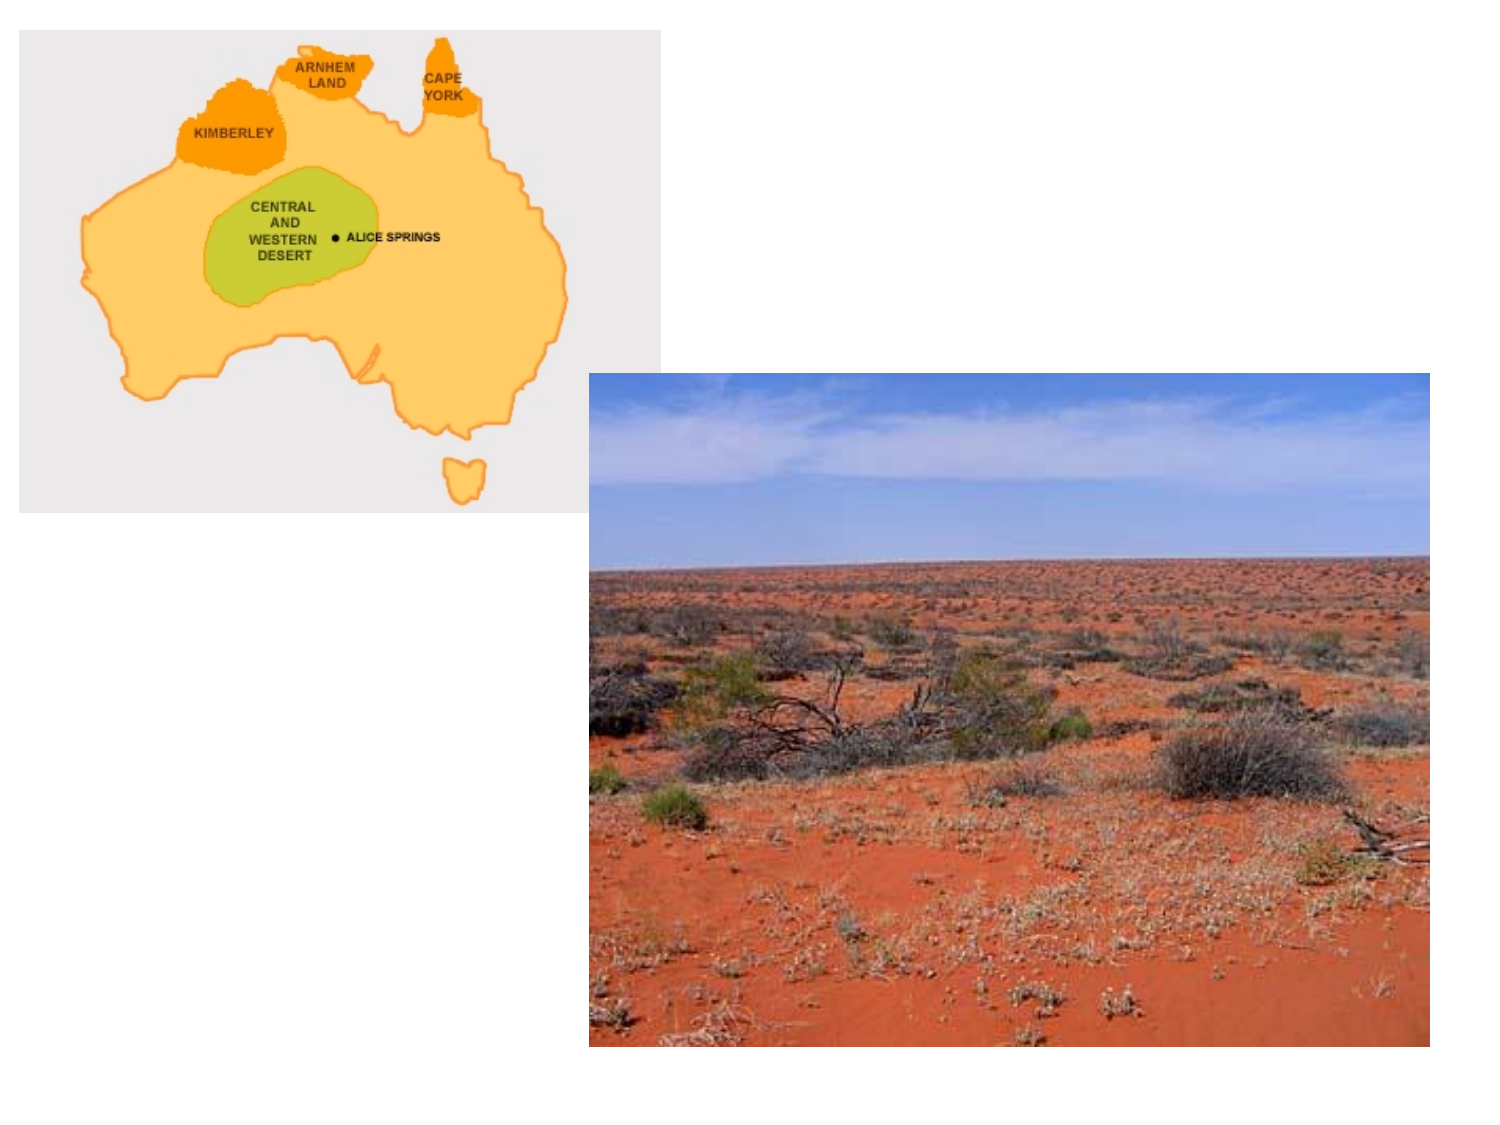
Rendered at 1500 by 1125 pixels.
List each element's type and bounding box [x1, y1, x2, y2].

picture [19, 30, 1431, 1048]
